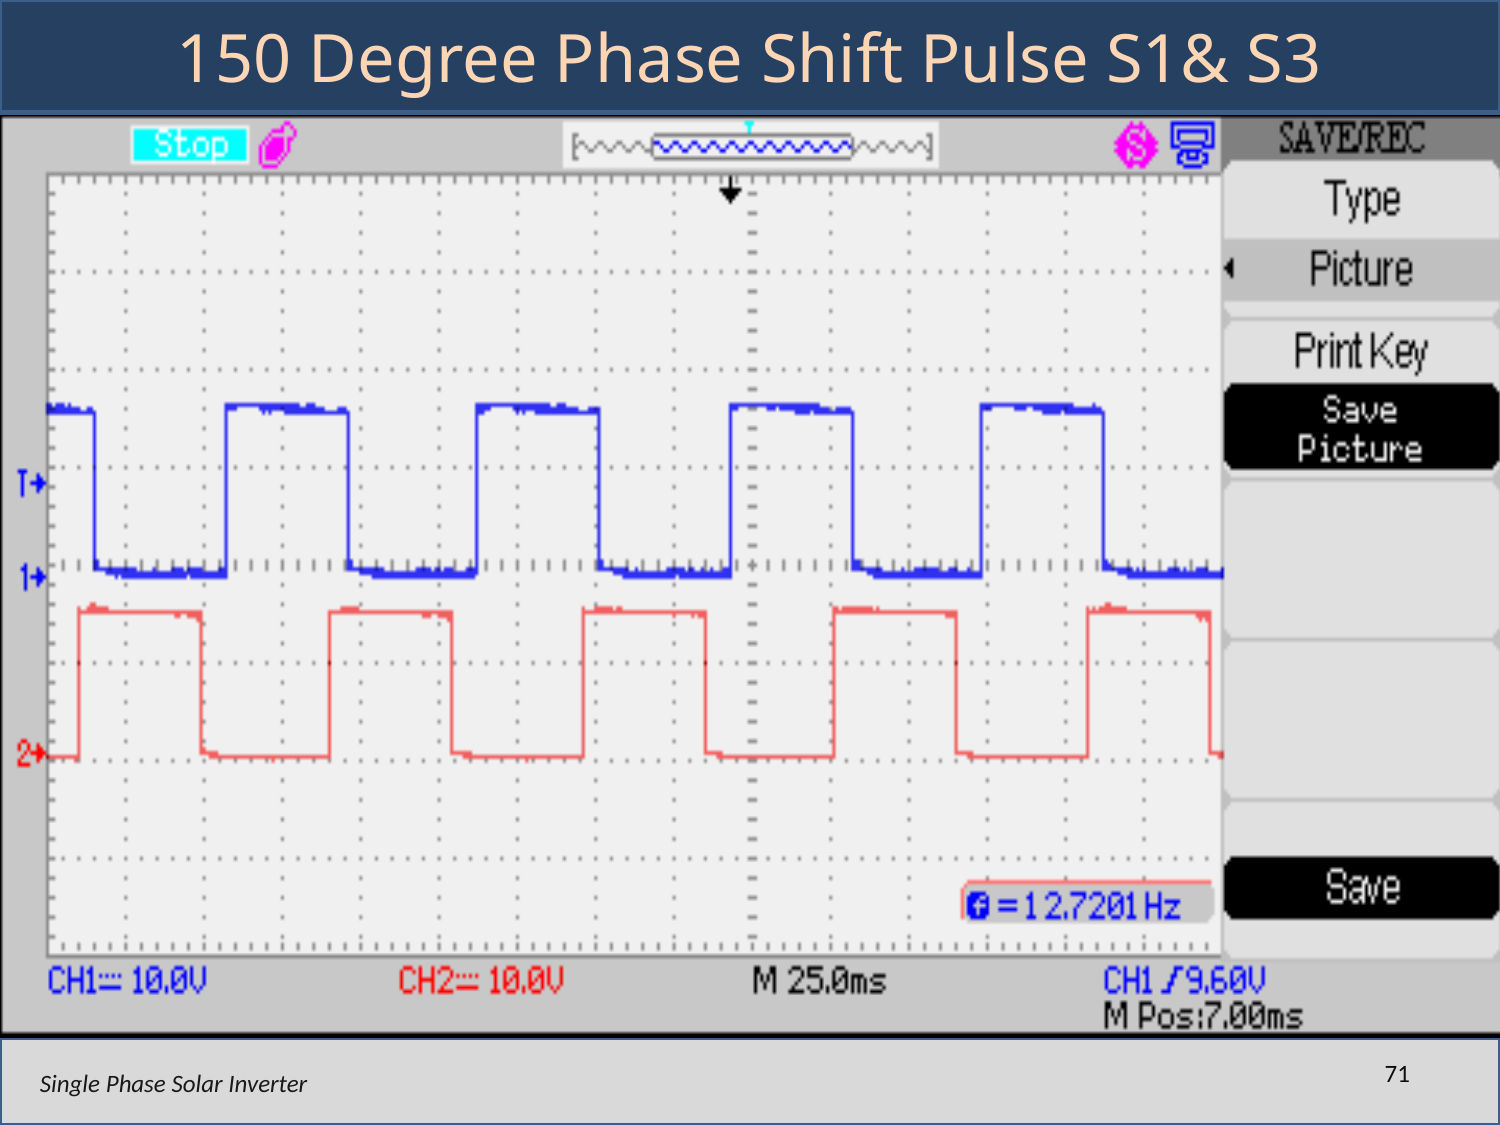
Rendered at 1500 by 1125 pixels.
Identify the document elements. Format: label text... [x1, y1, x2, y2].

footer Single Phase Solar Inverter [24, 1052, 500, 1113]
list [0, 115, 1500, 1038]
slide_number 71 [1275, 1046, 1425, 1103]
title 150 Degree Phase Shift Pulse S1& S3 [75, 0, 1425, 113]
